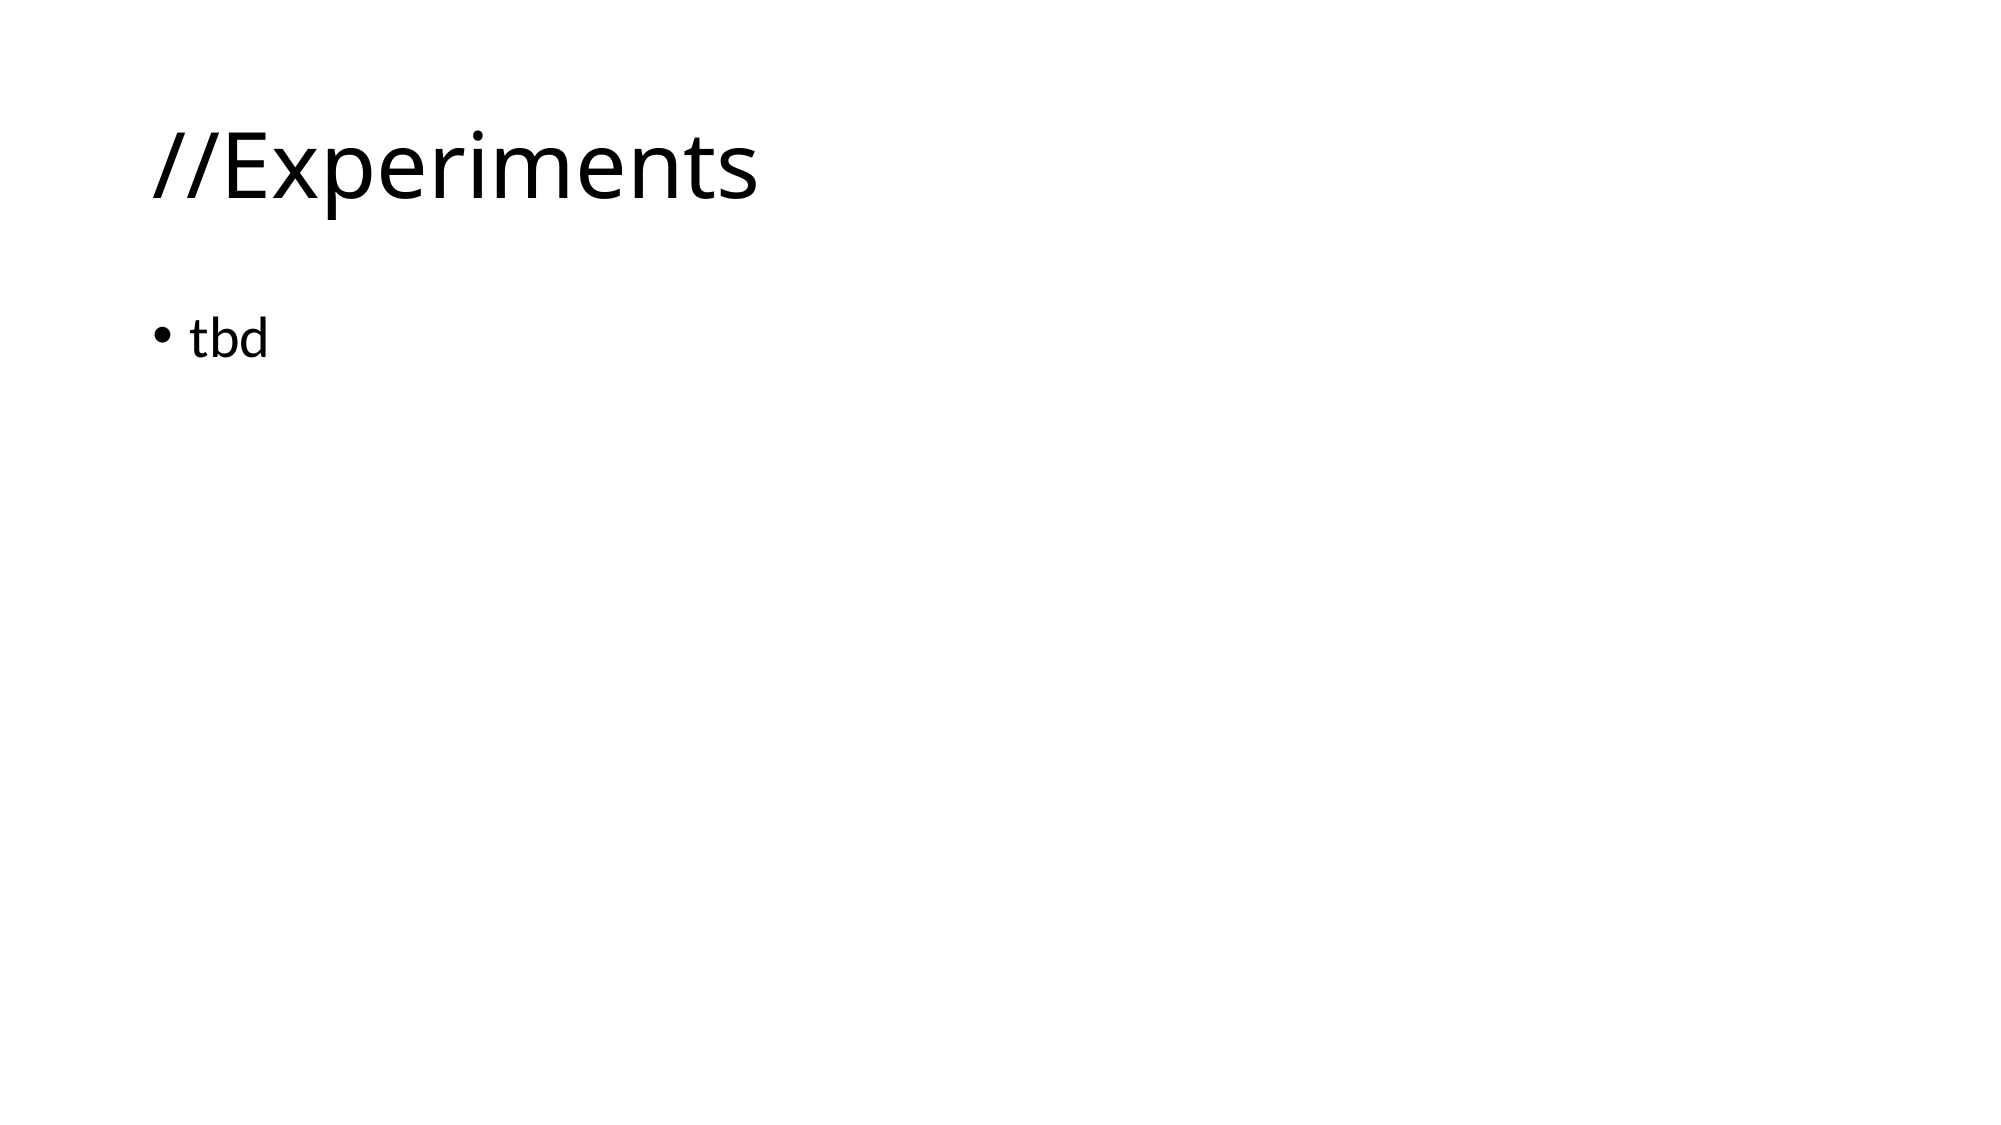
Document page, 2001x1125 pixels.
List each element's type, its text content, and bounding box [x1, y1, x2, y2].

list tbd [137, 299, 1863, 1014]
title //Experiments [137, 59, 1863, 278]
